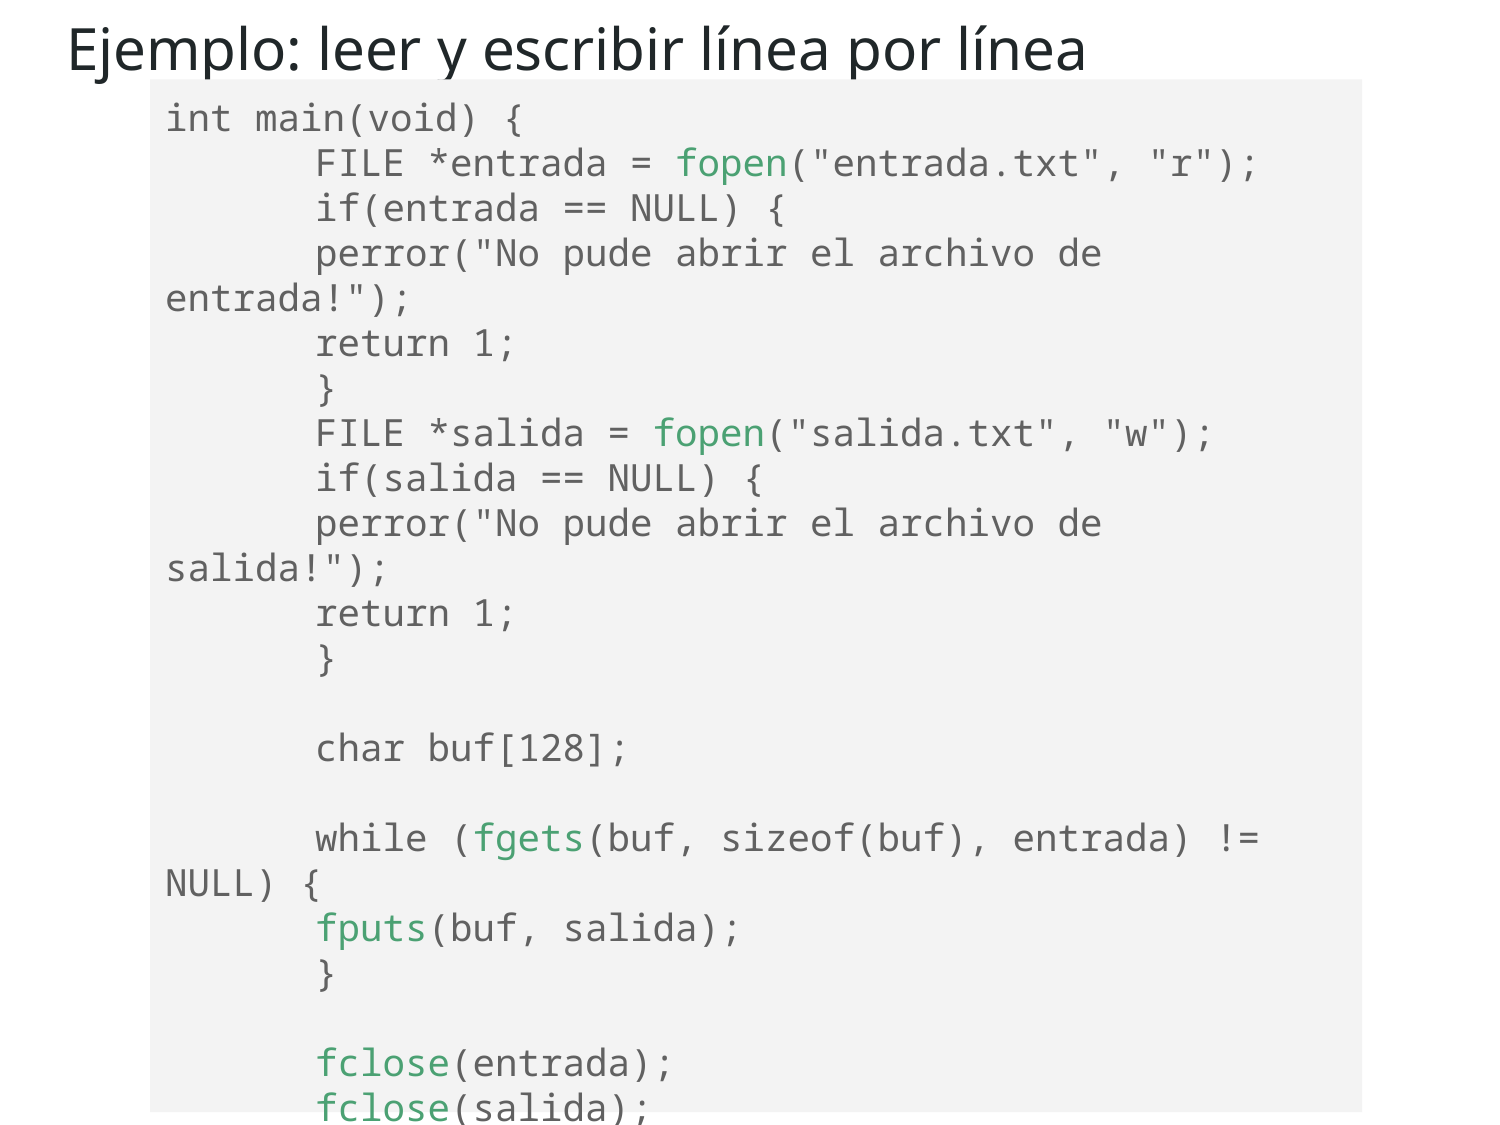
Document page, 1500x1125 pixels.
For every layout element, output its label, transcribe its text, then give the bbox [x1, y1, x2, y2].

title Ejemplo: leer y escribir línea por línea [51, 0, 1449, 123]
text_box int main(void) { FILE *entrada = fopen("entrada.txt", "r"); if(entrada == NULL) { perror("No pude abrir el archivo de entrada!"); return 1; } FILE *salida = fopen("salida.txt", "w"); if(salida == NULL) { perror("No pude abrir el archivo de salida!"); return 1; } char buf[128]; while (fgets(buf, sizeof(buf), entrada) != NULL) { fputs(buf, salida); } fclose(entrada); fclose(salida); return 0; } [150, 79, 1363, 1113]
